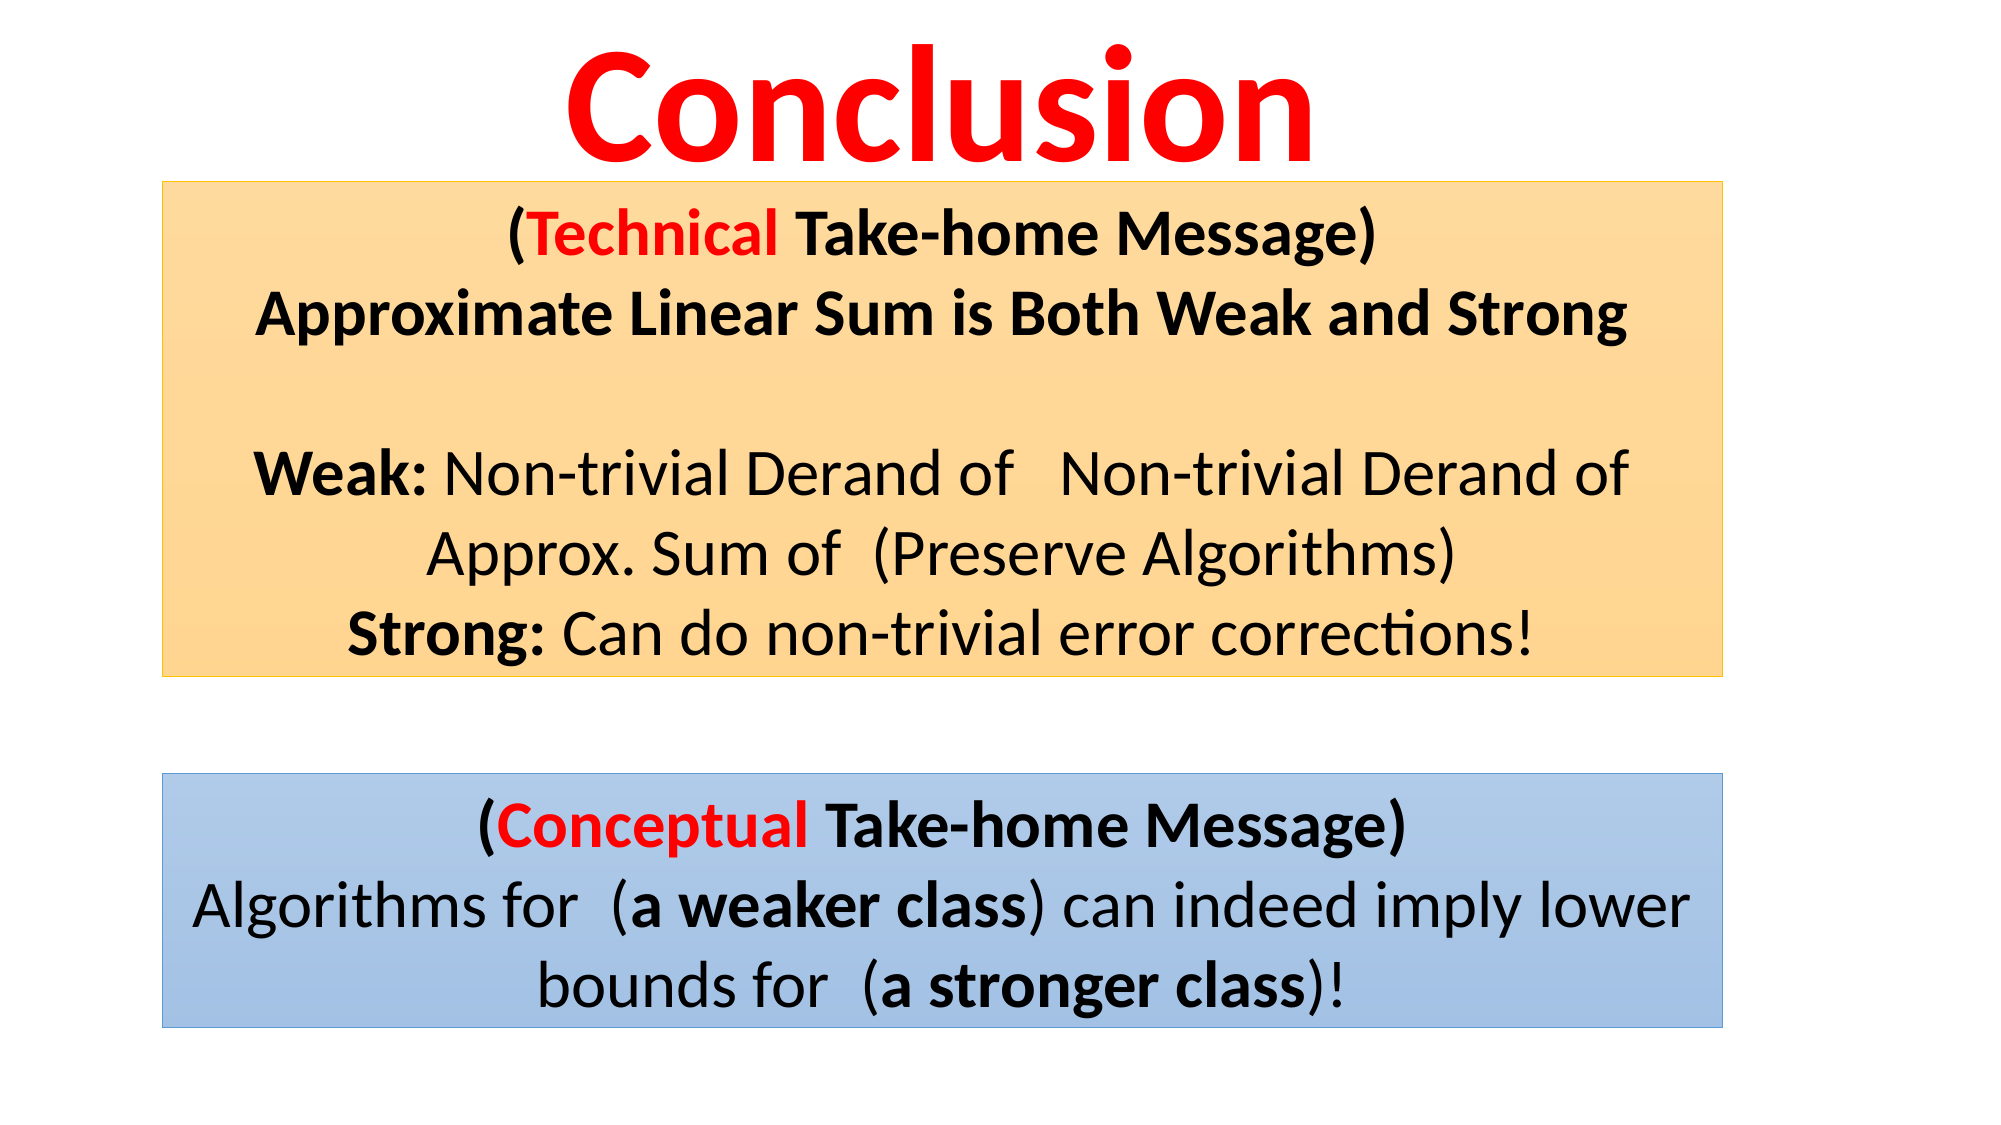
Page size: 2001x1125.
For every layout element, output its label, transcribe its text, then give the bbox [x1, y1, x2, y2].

text_box Conclusion [103, 33, 1782, 182]
